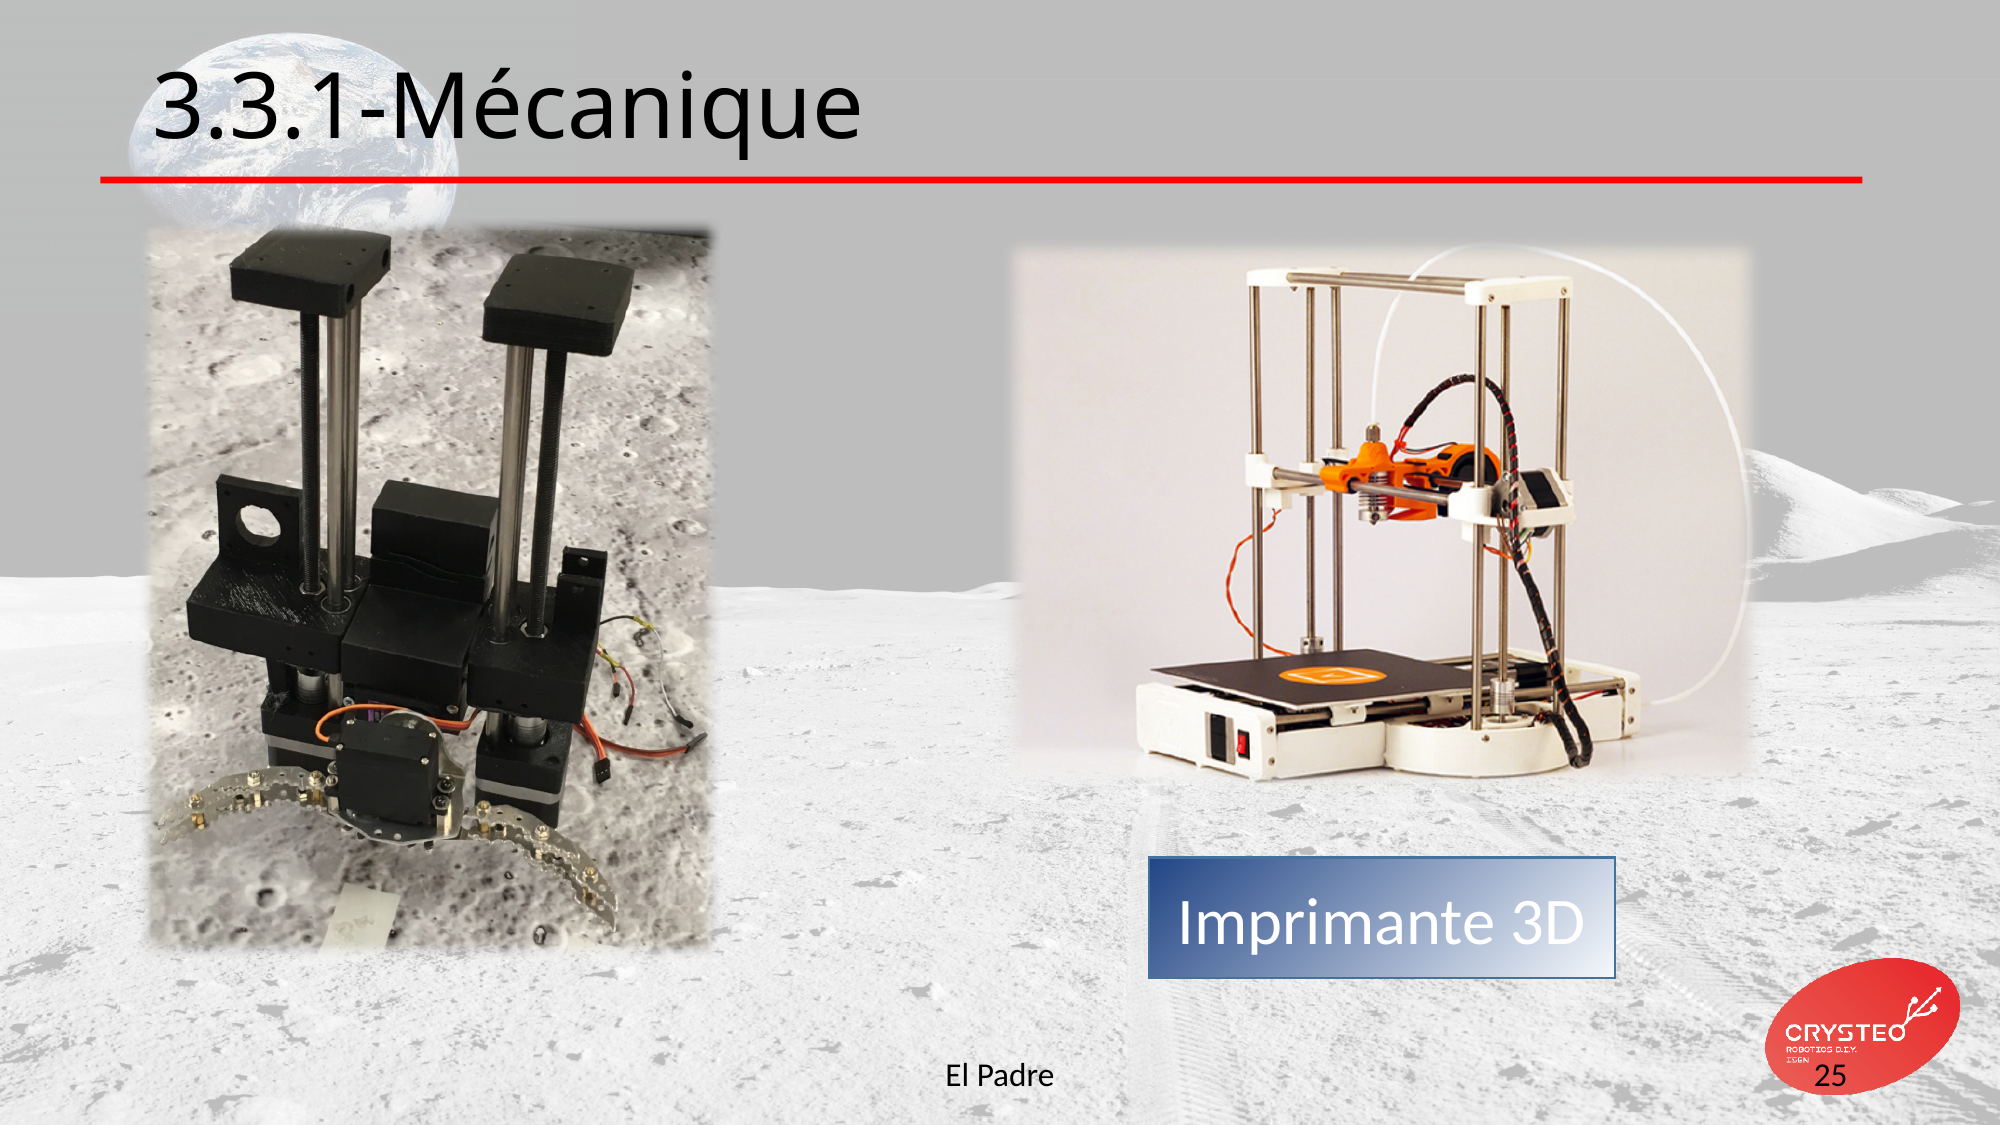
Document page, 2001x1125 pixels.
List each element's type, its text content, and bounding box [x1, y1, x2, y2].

picture [57, 236, 800, 942]
picture [998, 233, 1766, 793]
footer El Padre [662, 1042, 1338, 1103]
text_box Imprimante 3D [1148, 856, 1616, 979]
slide_number 25 [1412, 1042, 1863, 1103]
text_box 3.3.1-Mécanique [137, 181, 1863, 218]
picture [1765, 958, 1960, 1095]
text_box 3.3.1-Mécanique [137, 0, 1863, 179]
